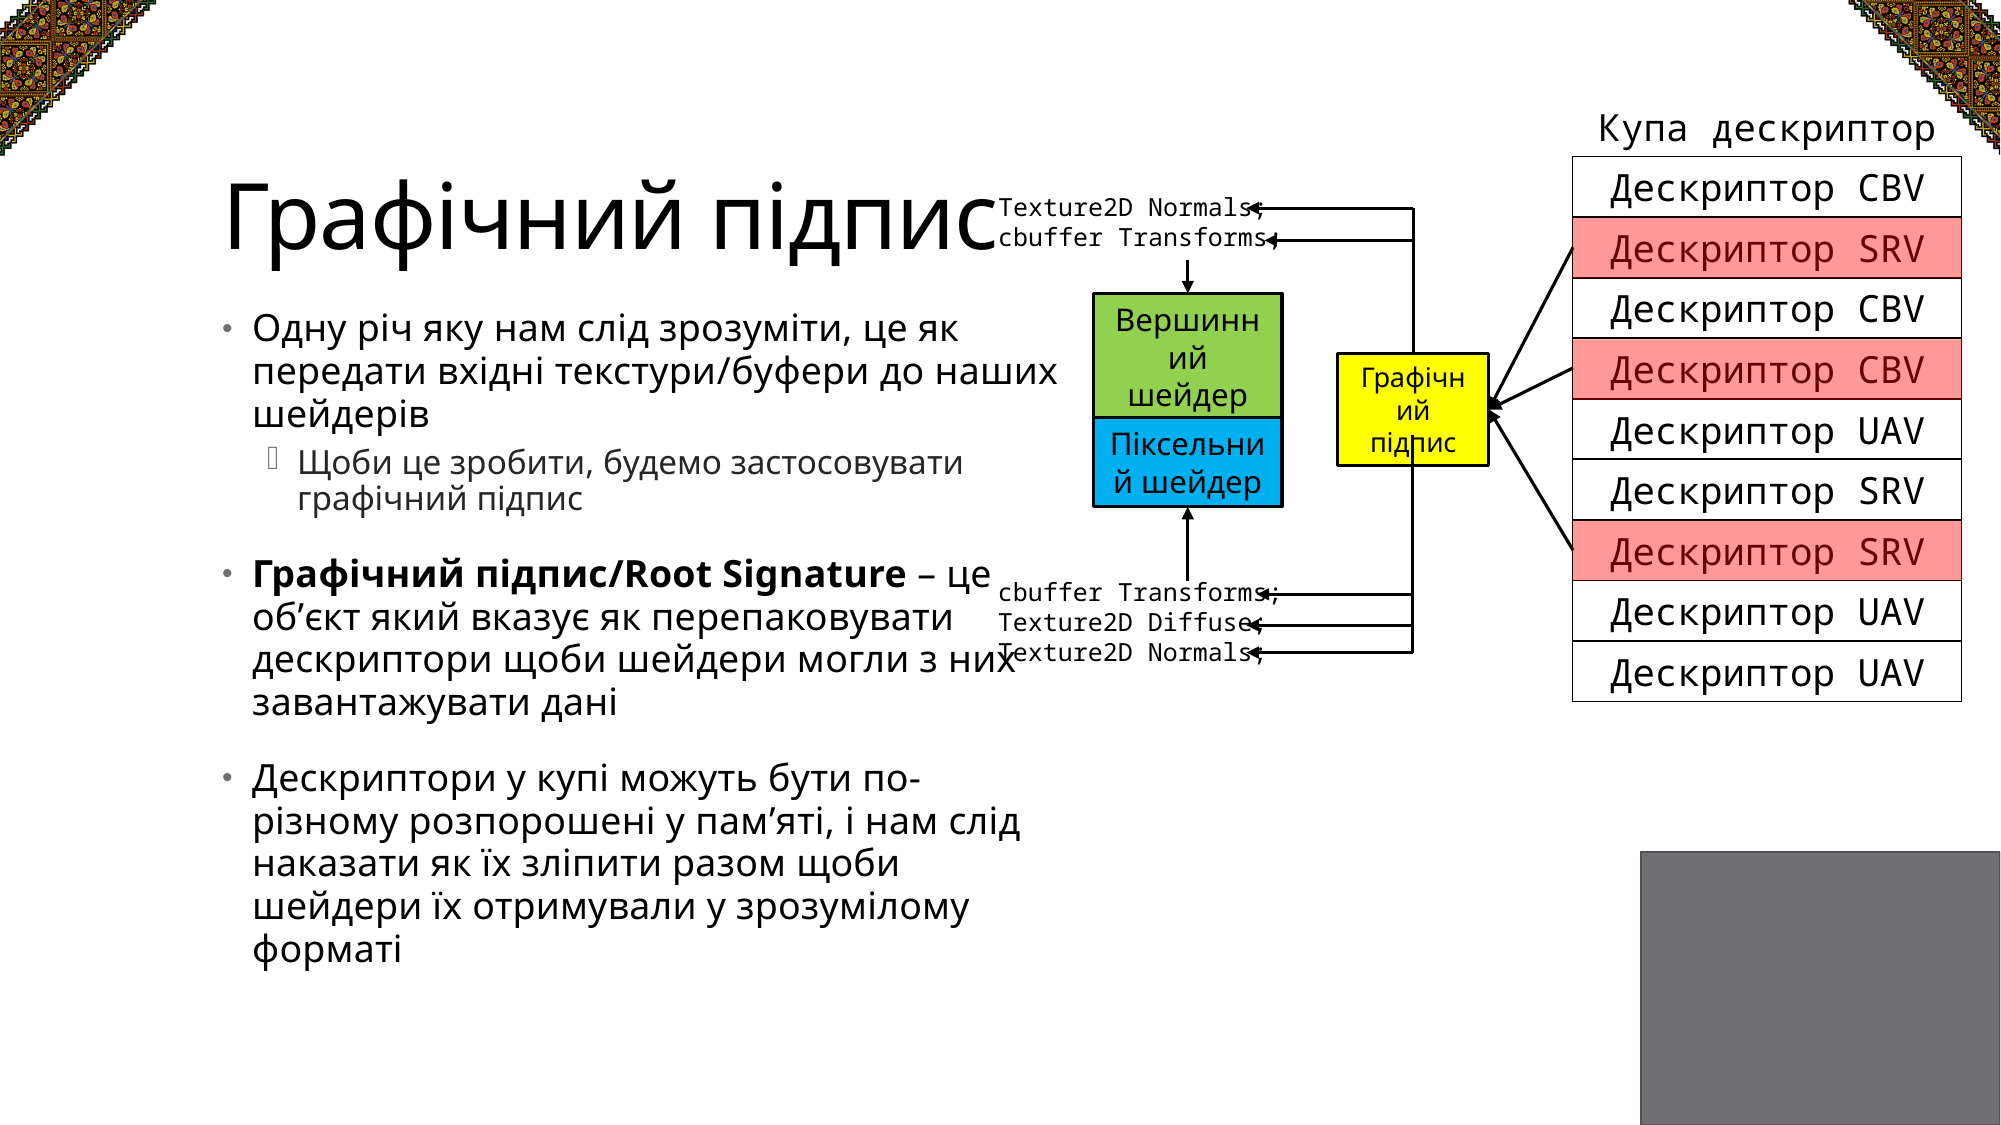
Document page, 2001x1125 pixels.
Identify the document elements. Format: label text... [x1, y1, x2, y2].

text_box Дескриптор CBV [1581, 279, 1962, 338]
picture [0, 0, 159, 159]
text_box [1581, 338, 1963, 401]
list Одну річ яку нам слід зрозуміти, це як передати вхідні текстури/буфери до наших шейдерів Щоби це зробити, будемо застосовувати графічний підпис Графічний підпис/Root Signature – це об’єкт який вказує як перепаковувати дескриптори щоби шейдери могли з них завантажувати дані Дескриптори у купі можуть бути по-різному розпорошені у пам’яті, і нам слід наказати як їх зліпити разом щоби шейдери їх отримували у зрозумілому форматі [206, 299, 1080, 1014]
text_box cbuffer Transforms; Texture2D Diffuse; Texture2D Normals; [983, 569, 1450, 674]
text_box Дескриптор UAV [1572, 582, 1962, 641]
picture [1845, 0, 2001, 156]
text_box Texture2D Normals; cbuffer Transforms; [983, 183, 1386, 259]
text_box Дескриптор SRV [1581, 459, 1962, 519]
text_box Дескриптор CBV [1572, 157, 1962, 217]
text_box Графічний підпис [1337, 353, 1481, 466]
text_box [1488, 367, 1574, 390]
text_box Піксельний шейдер [1093, 417, 1282, 507]
text_box Дескриптор UAV [1581, 401, 1962, 459]
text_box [1488, 393, 1574, 551]
text_box Дескриптор UAV [1572, 641, 1962, 702]
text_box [1488, 247, 1574, 363]
text_box Вершинний шейдер [1093, 293, 1282, 417]
title Графічний підпис [206, 60, 1797, 278]
text_box [1572, 217, 1963, 279]
text_box Купа дескриптор [1572, 96, 1962, 157]
text_box [1572, 519, 1963, 582]
